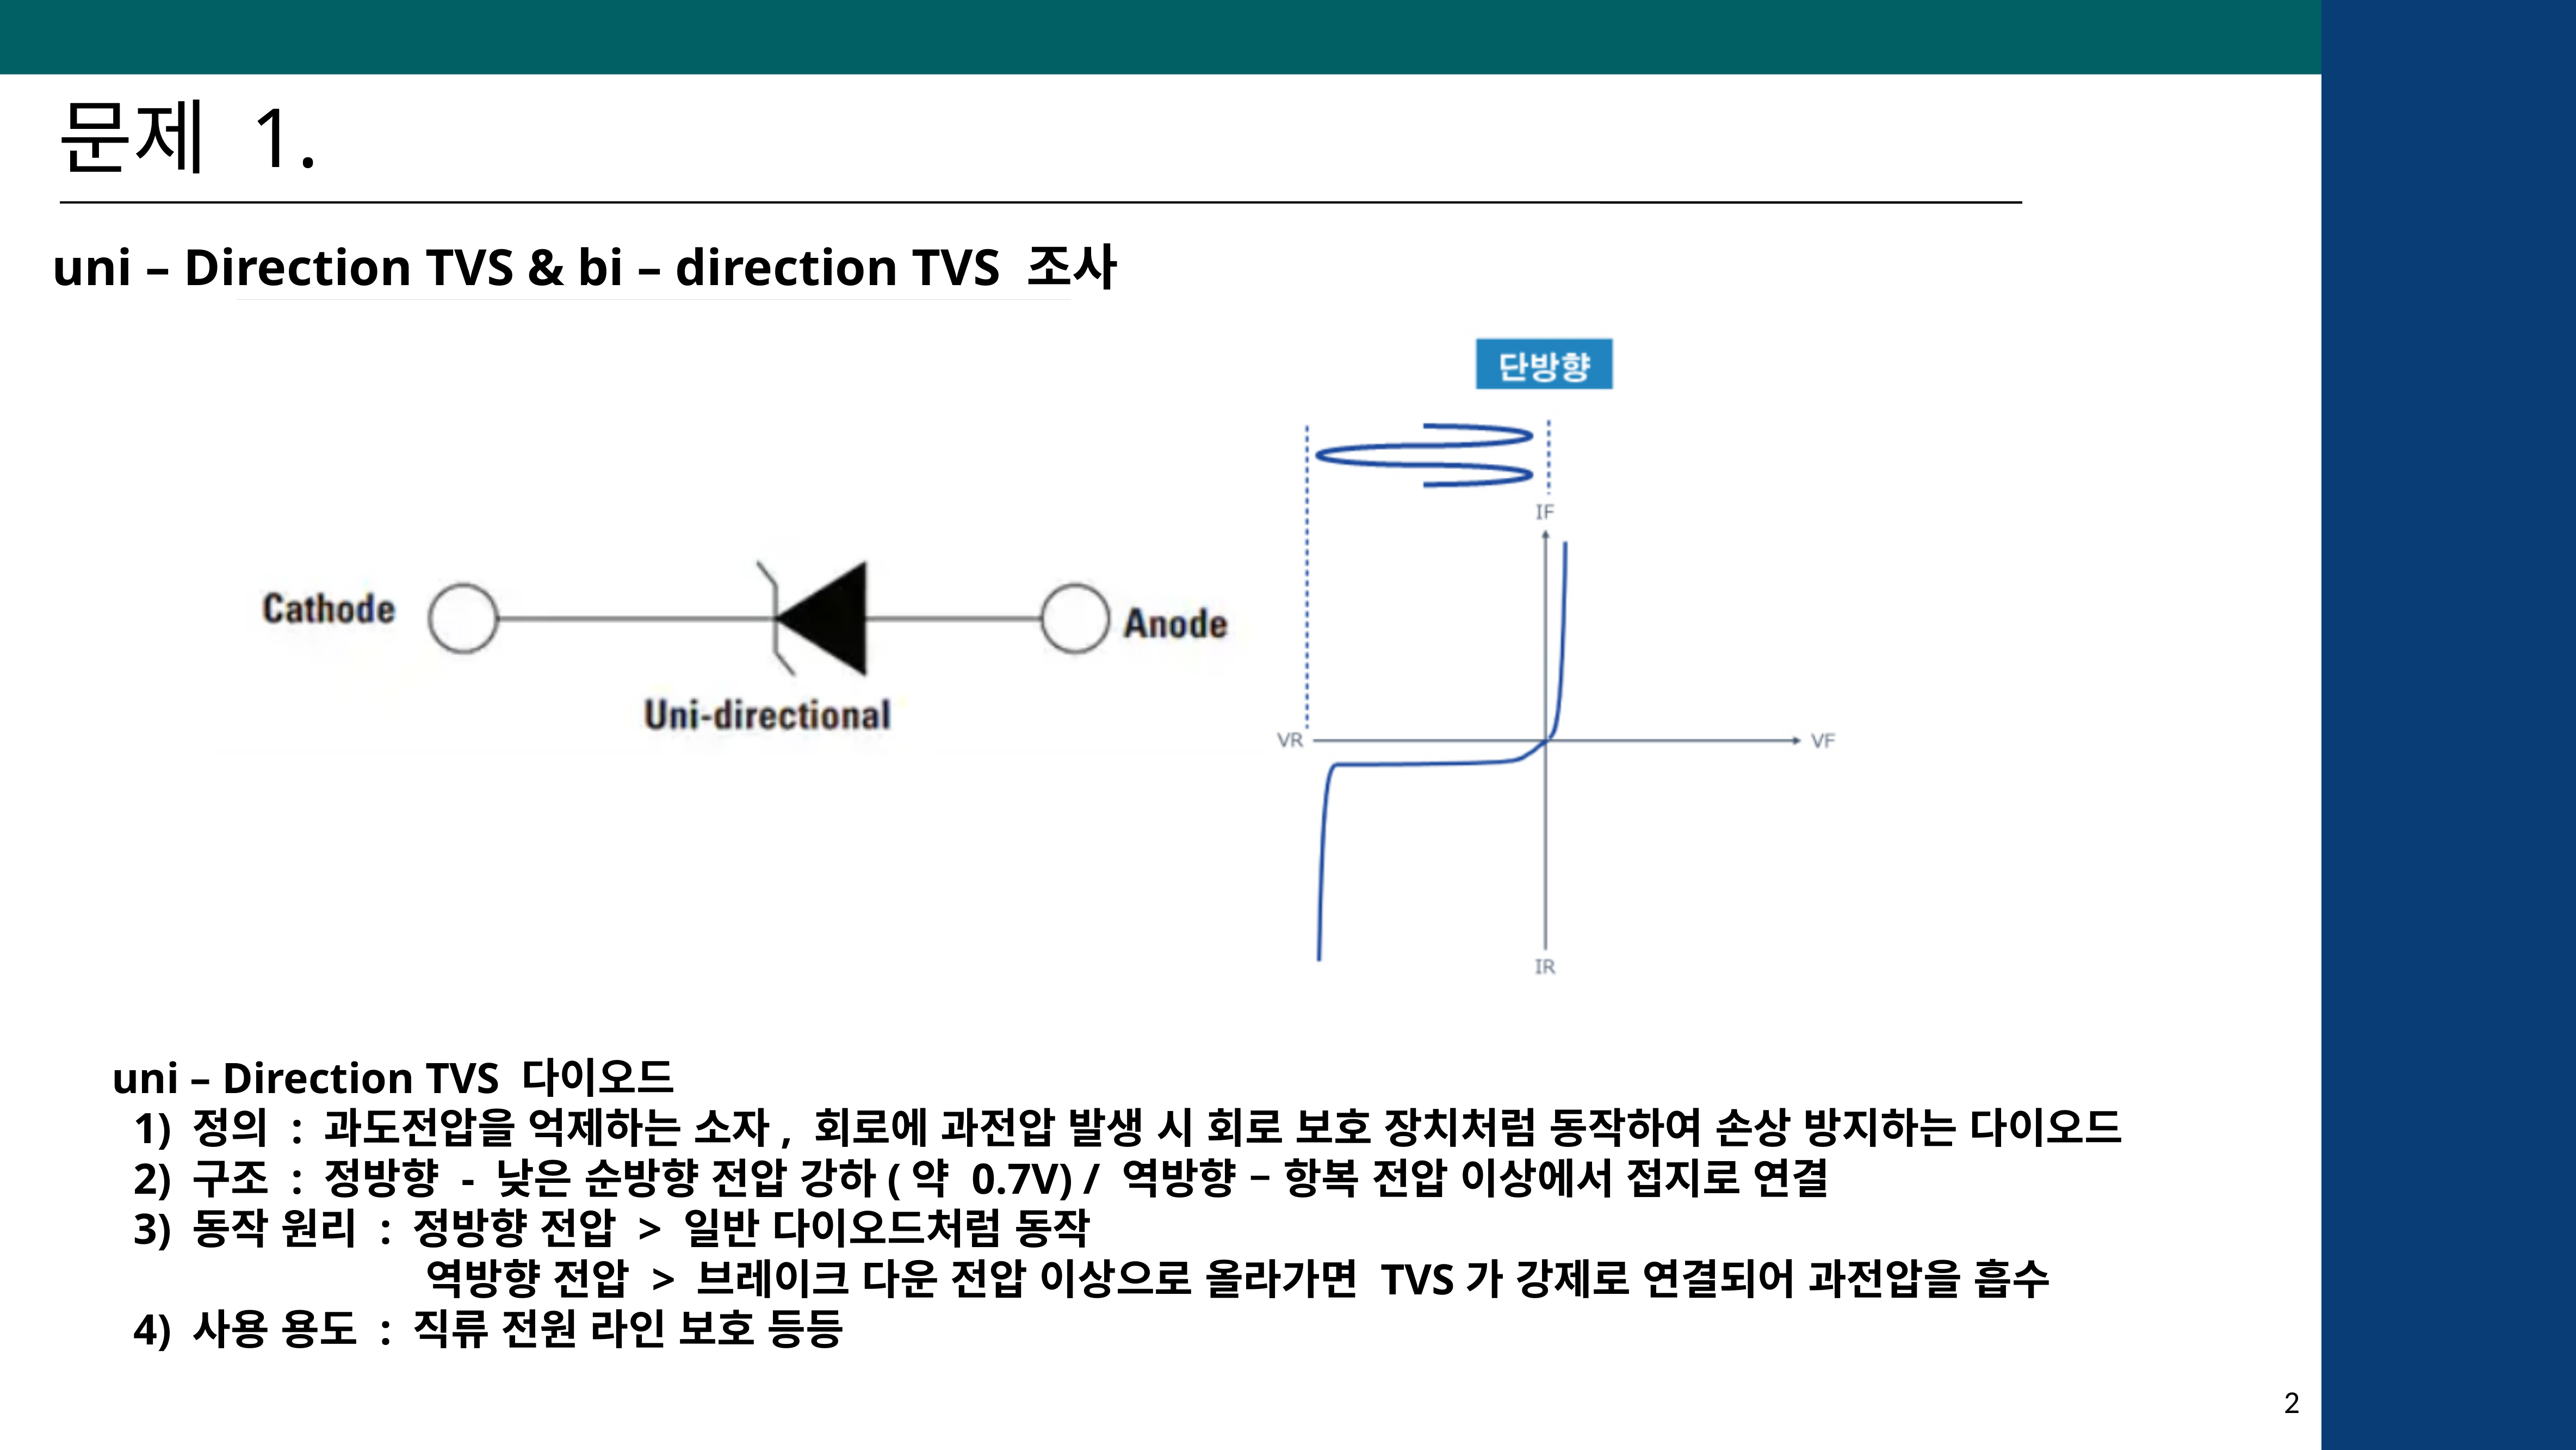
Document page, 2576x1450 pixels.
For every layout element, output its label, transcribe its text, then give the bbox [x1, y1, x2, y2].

text_box uni – Direction TVS 다이오드 1) 정의 : 과도전압을 억제하는 소자, 회로에 과전압 발생 시 회로 보호 장치처럼 동작하여 손상 방지하는 다이오드 2) 구조 : 정방향 - 낮은 순방향 전압 강하(약 0.7V) / 역방향 – 항복 전압 이상에서 접지로 연결 3) 동작 원리 : 정방향 전압 > 일반 다이오드처럼 동작 역방향 전압 > 브레이크 다운 전압 이상으로 올라가면 TVS가 강제로 연결되어 과전압을 흡수 4) 사용 용도 : 직류 전원 라인 보호 등등 [112, 1051, 2185, 1354]
text_box 문제 1. [58, 85, 319, 184]
text_box [2321, 0, 2576, 1450]
text_box uni – Direction TVS & bi – direction TVS 조사 [52, 235, 1118, 295]
picture [212, 322, 1853, 989]
text_box [0, 0, 2321, 75]
